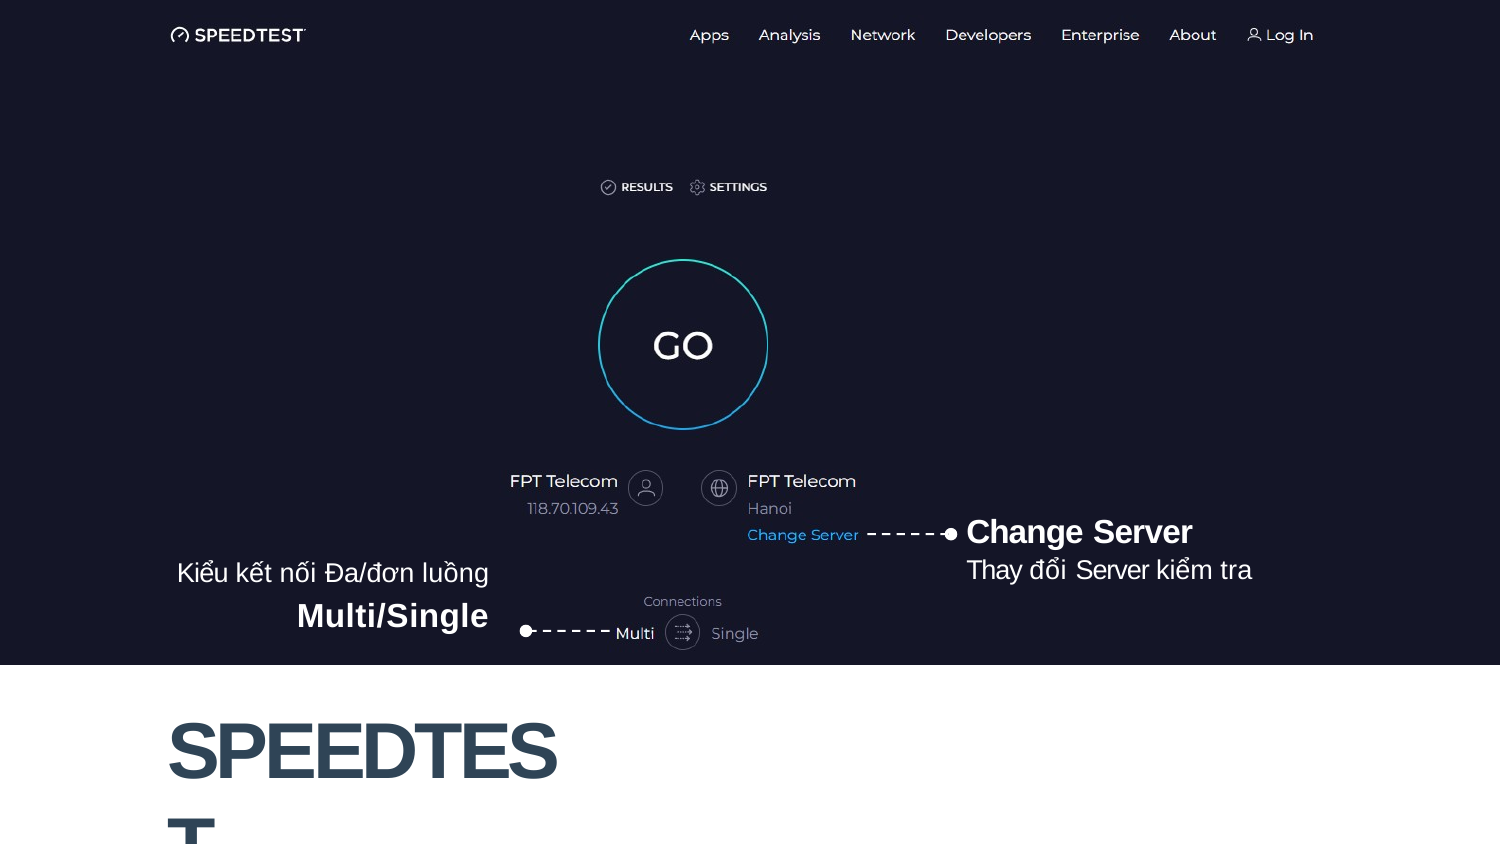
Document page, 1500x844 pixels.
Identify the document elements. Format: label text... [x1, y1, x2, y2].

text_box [0, 0, 1500, 665]
text_box SPEEDTEST [165, 697, 605, 844]
